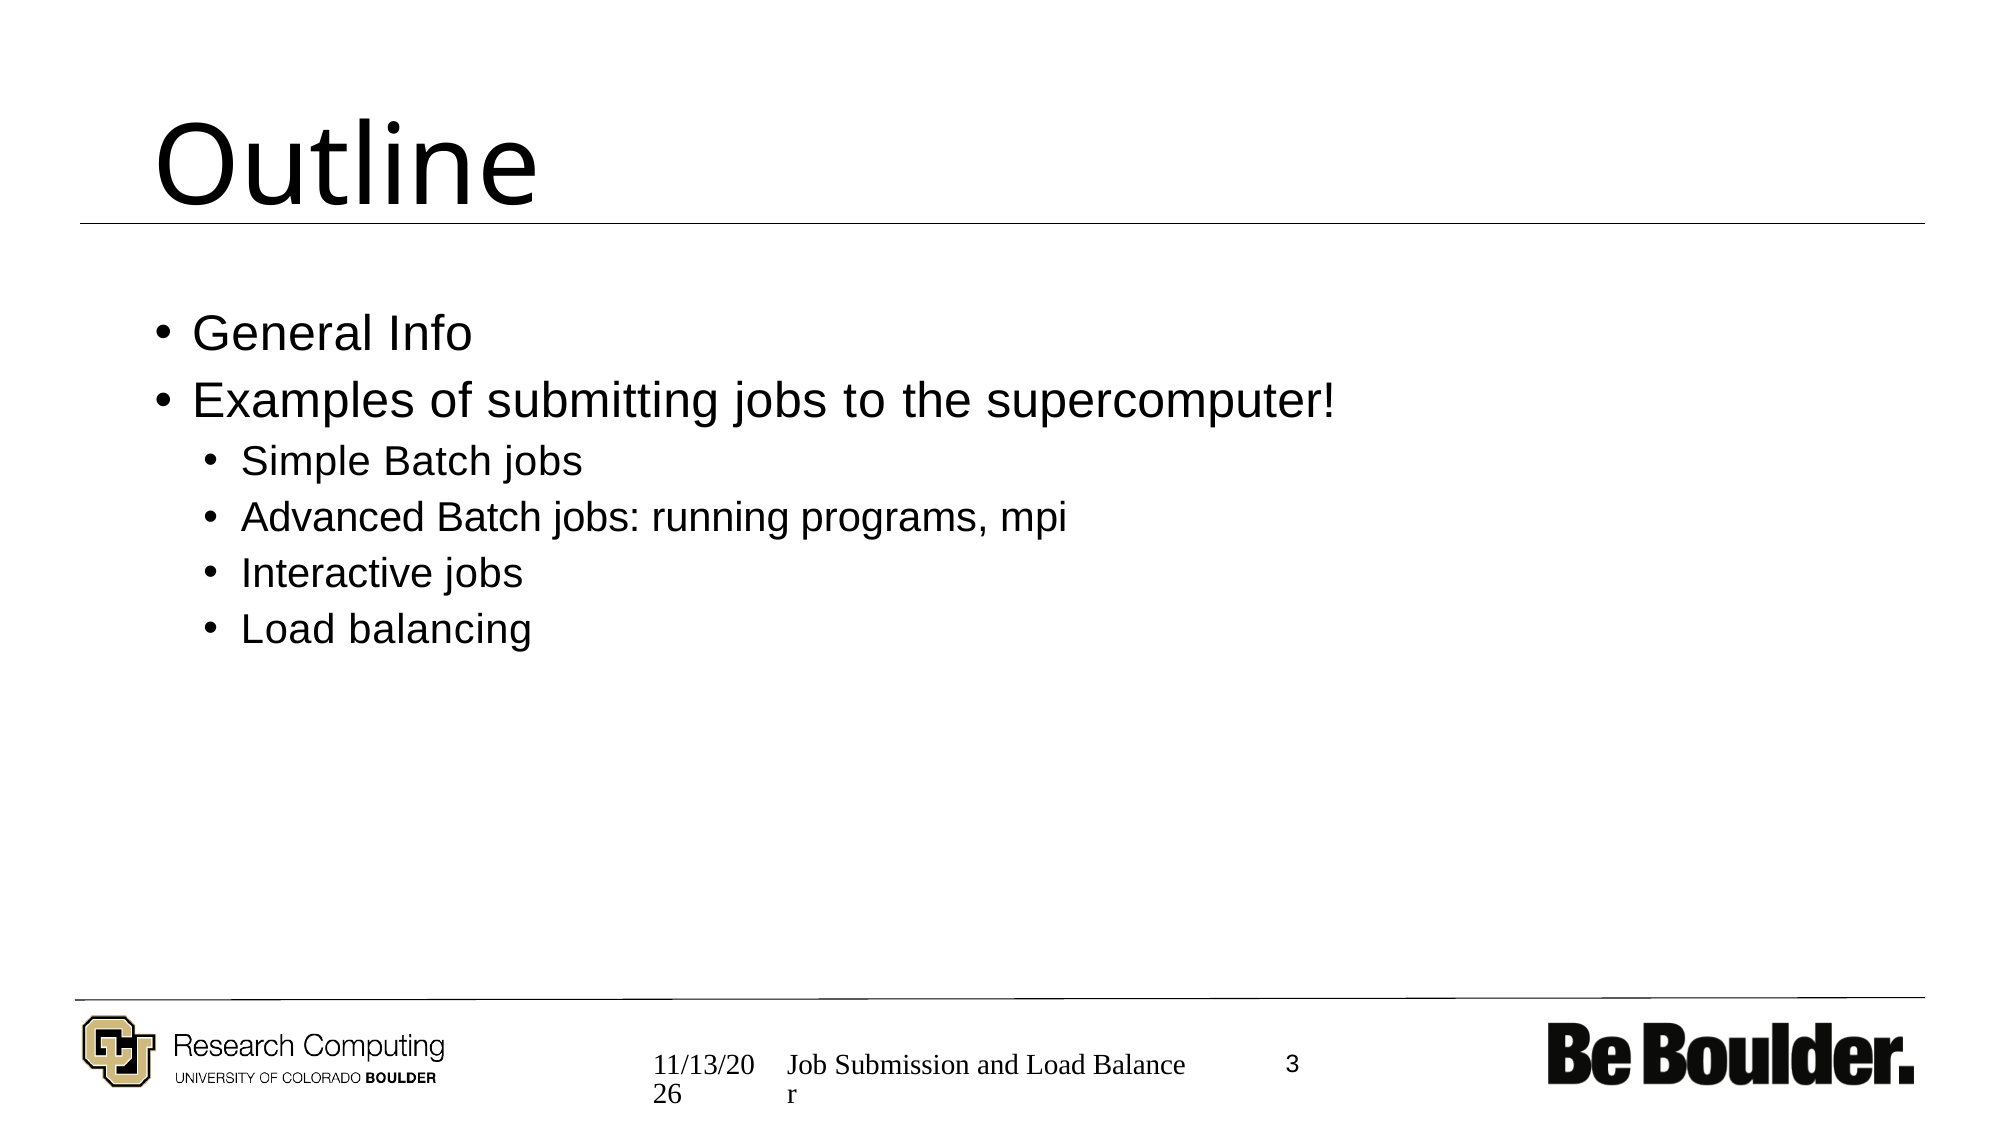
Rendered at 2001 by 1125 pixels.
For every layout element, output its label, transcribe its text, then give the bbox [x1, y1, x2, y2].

list General Info Examples of submitting jobs to the supercomputer! Simple Batch jobs Advanced Batch jobs: running programs, mpi Interactive jobs Load balancing [137, 299, 1863, 983]
picture [1524, 1015, 1938, 1088]
picture [81, 1015, 444, 1088]
slide_number 3 [1202, 1032, 1315, 1093]
footer Job Submission and Load Balancer [772, 1032, 1202, 1093]
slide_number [637, 1032, 772, 1093]
title Outline [137, 59, 1863, 278]
